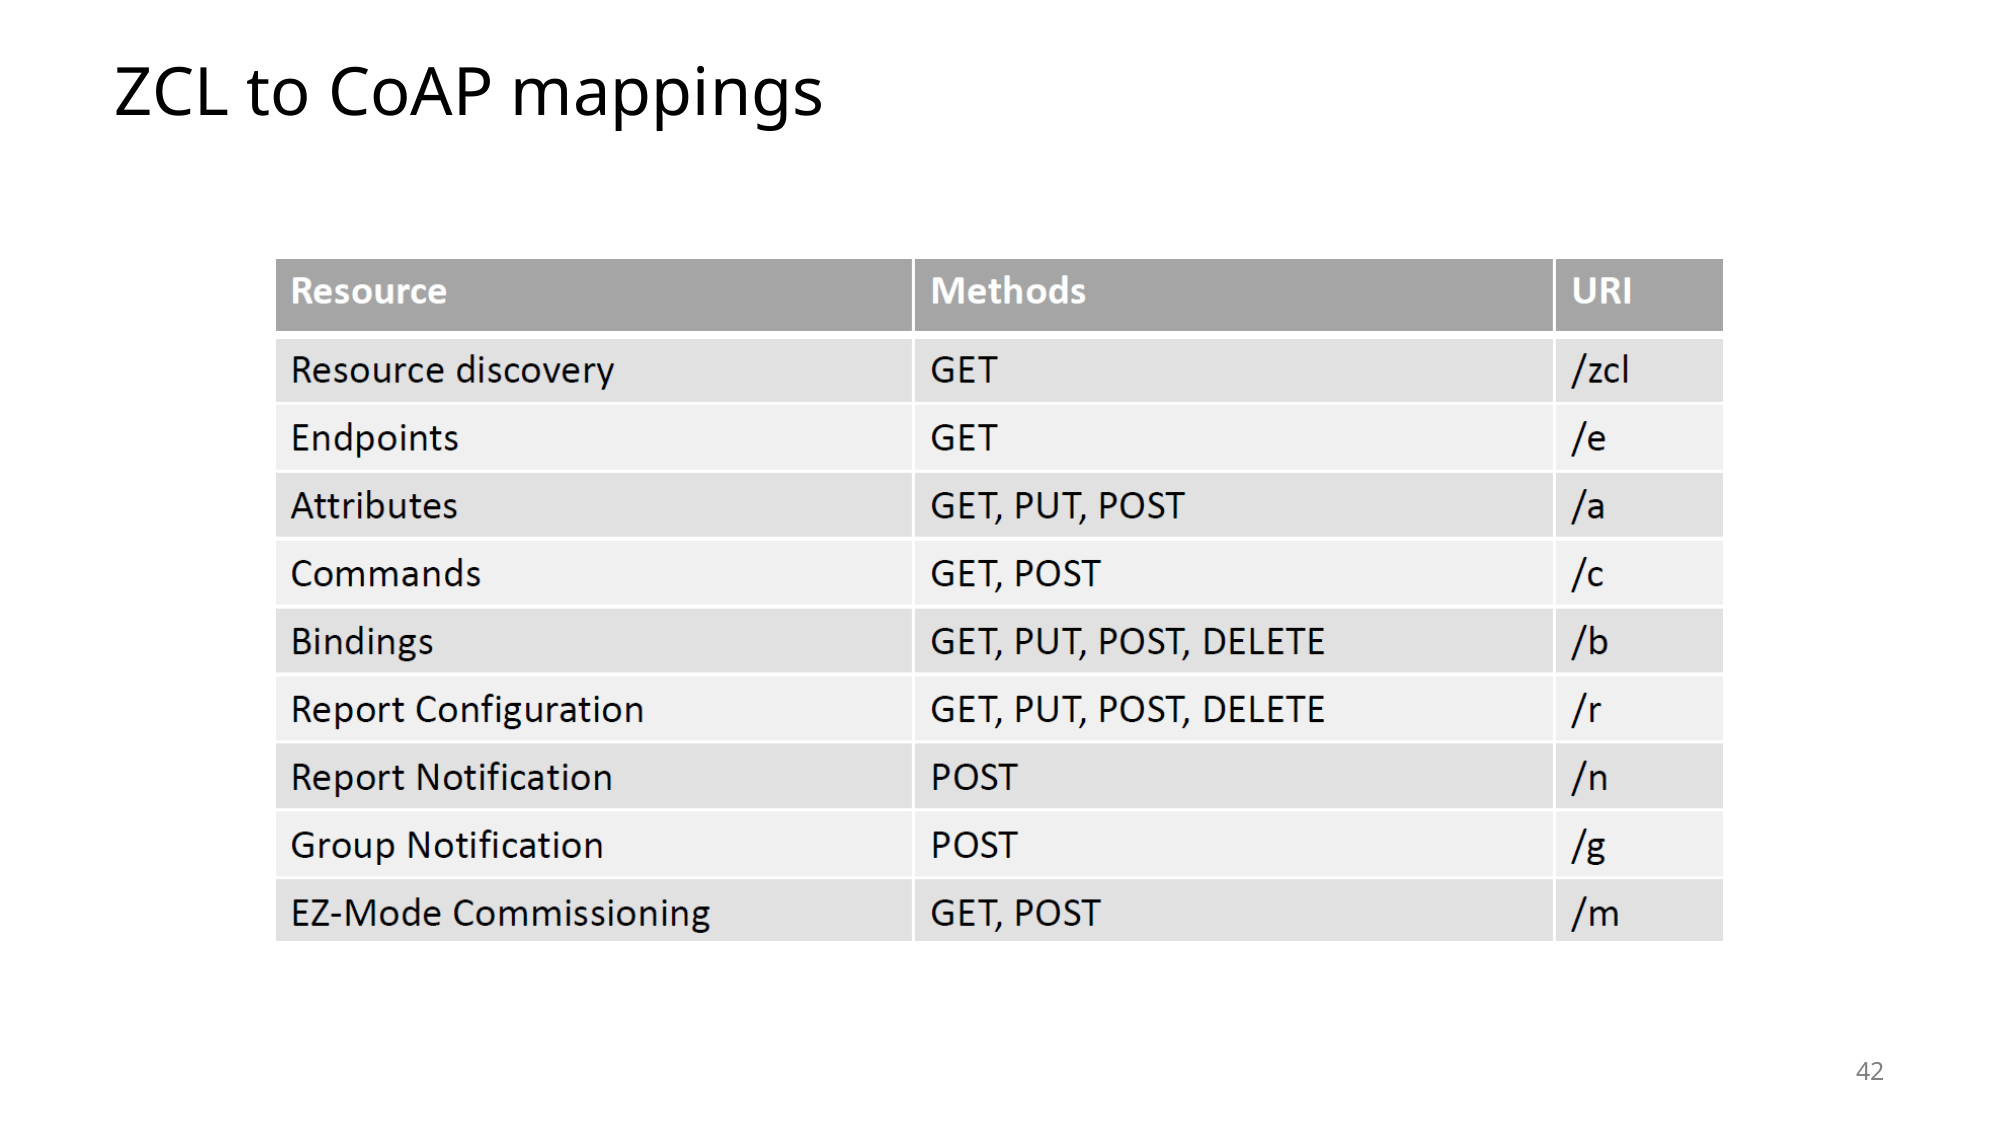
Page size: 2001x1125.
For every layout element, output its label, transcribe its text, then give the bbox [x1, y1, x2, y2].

slide_number 42 [1749, 1042, 1900, 1103]
picture [276, 259, 1723, 941]
title ZCL to CoAP mappings [99, 37, 1900, 150]
